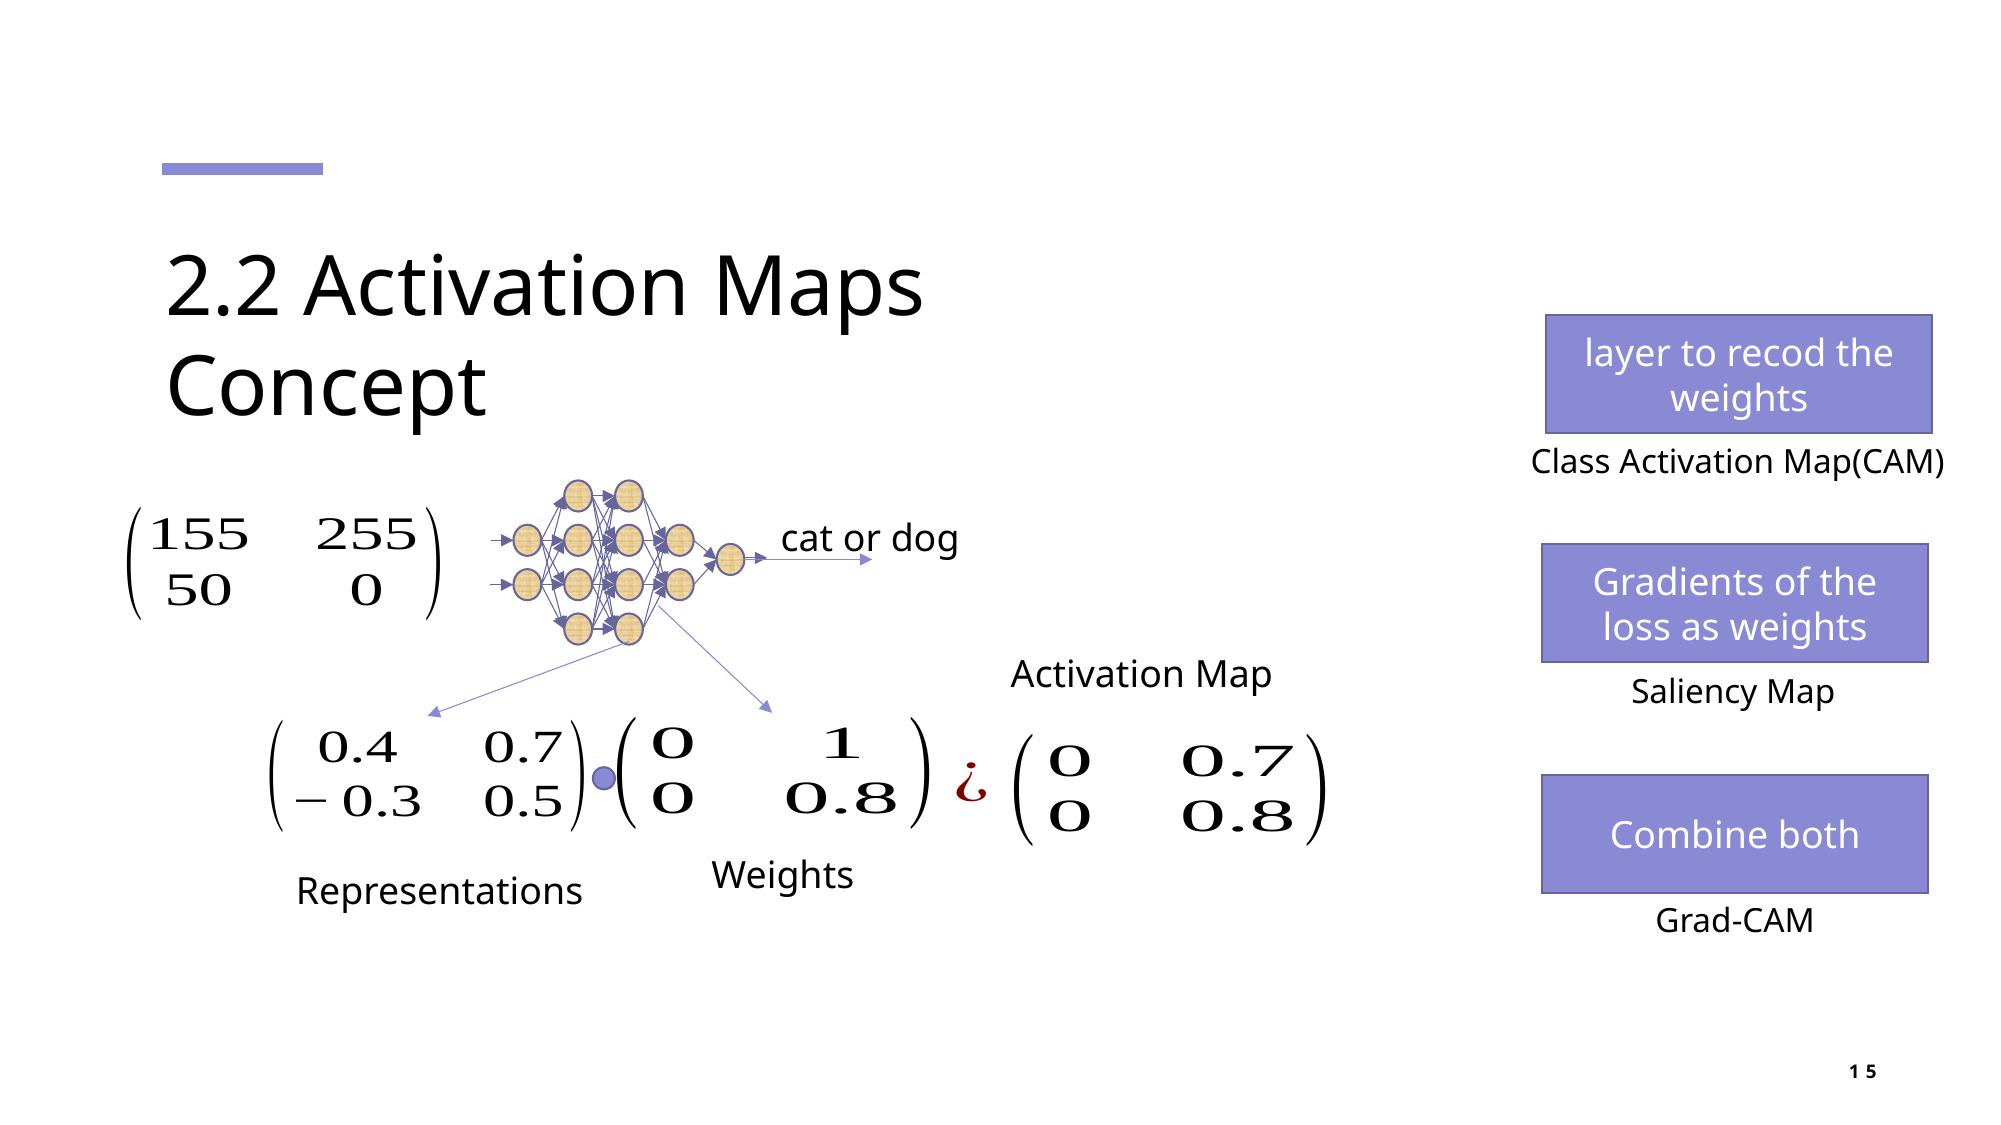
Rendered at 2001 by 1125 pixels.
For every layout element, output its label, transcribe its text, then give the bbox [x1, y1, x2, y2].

text_box Saliency Map [1616, 662, 1851, 718]
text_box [490, 480, 768, 645]
text_box Gradients of the loss as weights [1541, 543, 1929, 663]
text_box cat or dog [768, 506, 975, 566]
text_box layer to recod the weights [1545, 314, 1933, 432]
text_box Class Activation Map(CAM) [1515, 432, 1960, 488]
text_box Representations [280, 859, 599, 920]
text_box Combine both [1541, 774, 1929, 894]
text_box Weights [696, 843, 870, 904]
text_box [427, 644, 629, 716]
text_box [658, 605, 773, 713]
text_box Grad-CAM [1640, 892, 1830, 947]
slide_number 15 [1772, 1042, 1892, 1103]
title 2.2 Activation Maps Concept [150, 224, 1850, 441]
text_box [591, 766, 616, 791]
text_box Activation Map [995, 642, 1288, 703]
